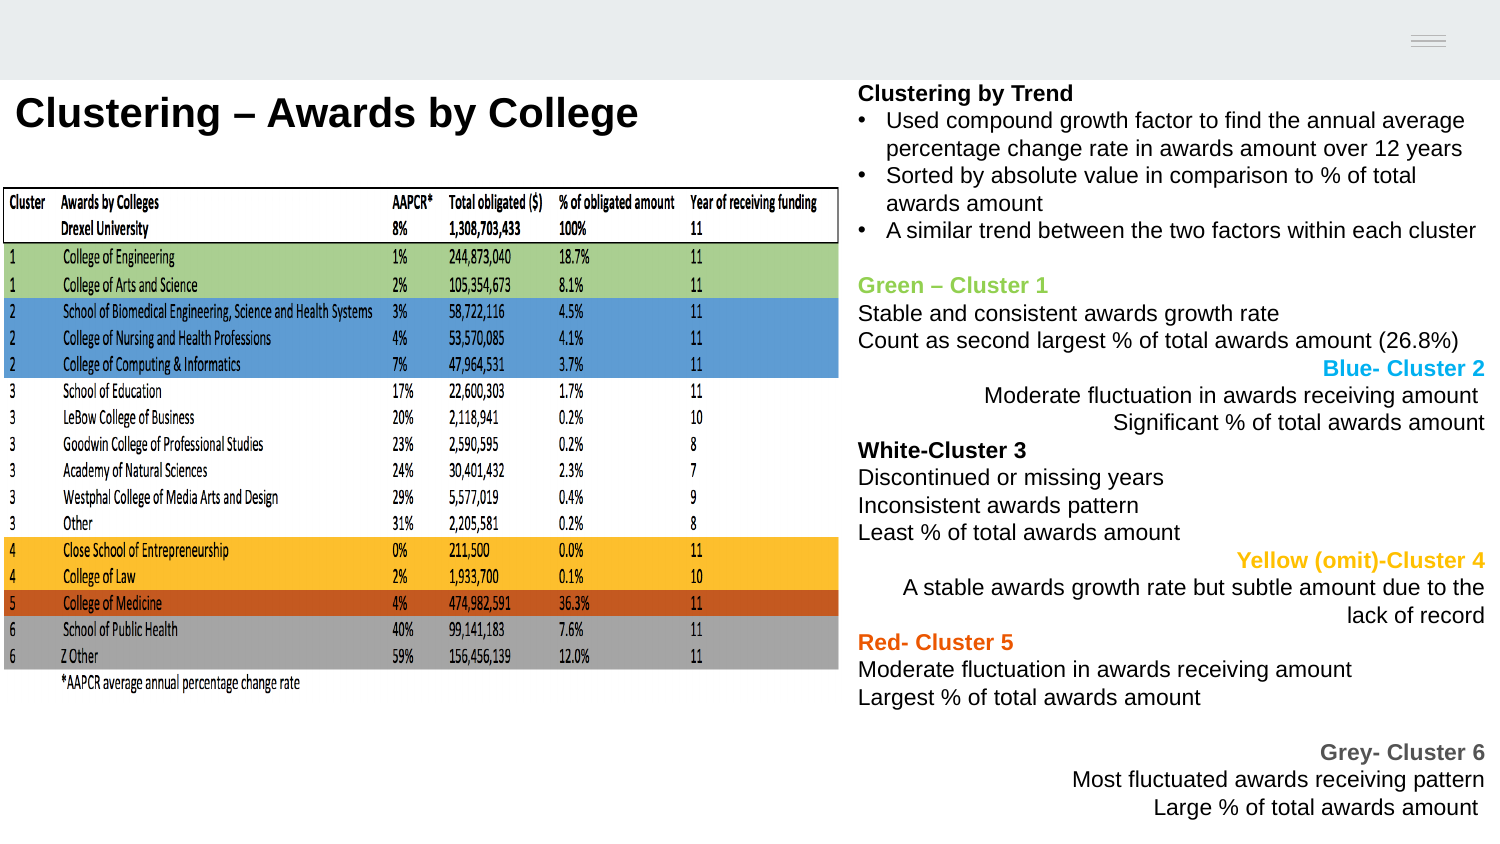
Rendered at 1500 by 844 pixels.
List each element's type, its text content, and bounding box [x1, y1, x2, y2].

text_box Clustering by Trend Used compound growth factor to find the annual average percentage change rate in awards amount over 12 years Sorted by absolute value in comparison to % of total awards amount A similar trend between the two factors within each cluster Green – Cluster 1 Stable and consistent awards growth rate Count as second largest % of total awards amount (26.8%) Blue- Cluster 2 Moderate fluctuation in awards receiving amount Significant % of total awards amount White-Cluster 3 Discontinued or missing years Inconsistent awards pattern Least % of total awards amount Yellow (omit)-Cluster 4 A stable awards growth rate but subtle amount due to the lack of record Red- Cluster 5 Moderate fluctuation in awards receiving amount Largest % of total awards amount Grey- Cluster 6 Most fluctuated awards receiving pattern Large % of total awards amount [843, 70, 1500, 844]
picture [1, 180, 843, 704]
text_box Clustering – Awards by College [0, 78, 1140, 144]
